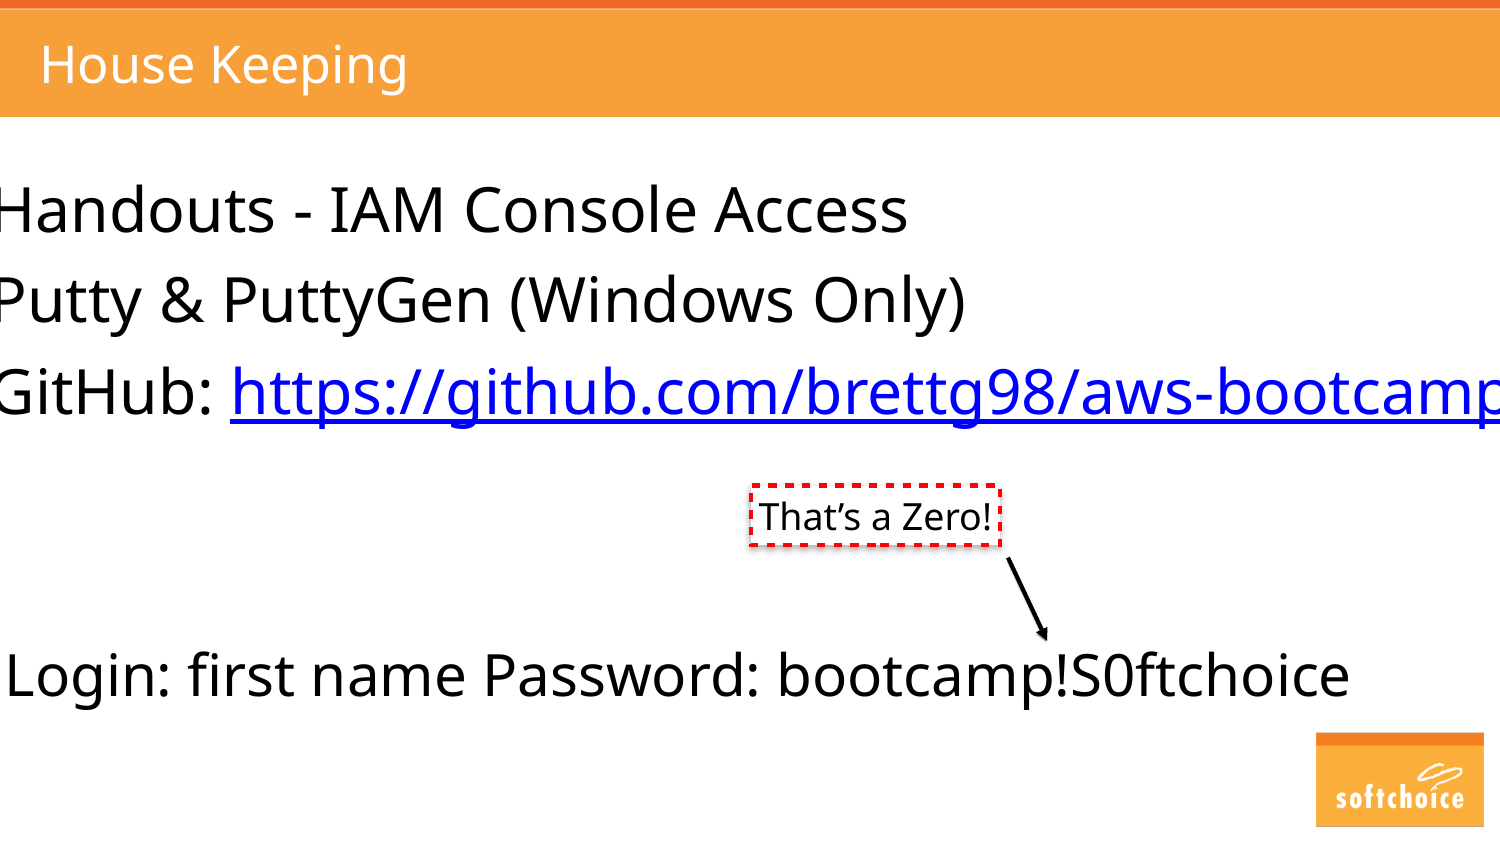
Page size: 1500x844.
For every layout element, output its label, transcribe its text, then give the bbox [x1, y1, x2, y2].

text_box Handouts - IAM Console Access Putty & PuttyGen (Windows Only) GitHub: https://github.com/brettg98/aws-bootcamp [0, 147, 1500, 445]
picture [1316, 731, 1484, 827]
text_box [1007, 557, 1048, 641]
title House Keeping [31, 20, 1469, 106]
text_box That’s a Zero! [751, 485, 1000, 546]
text_box Login: first name Password: bootcamp!S0ftchoice [0, 630, 1360, 716]
